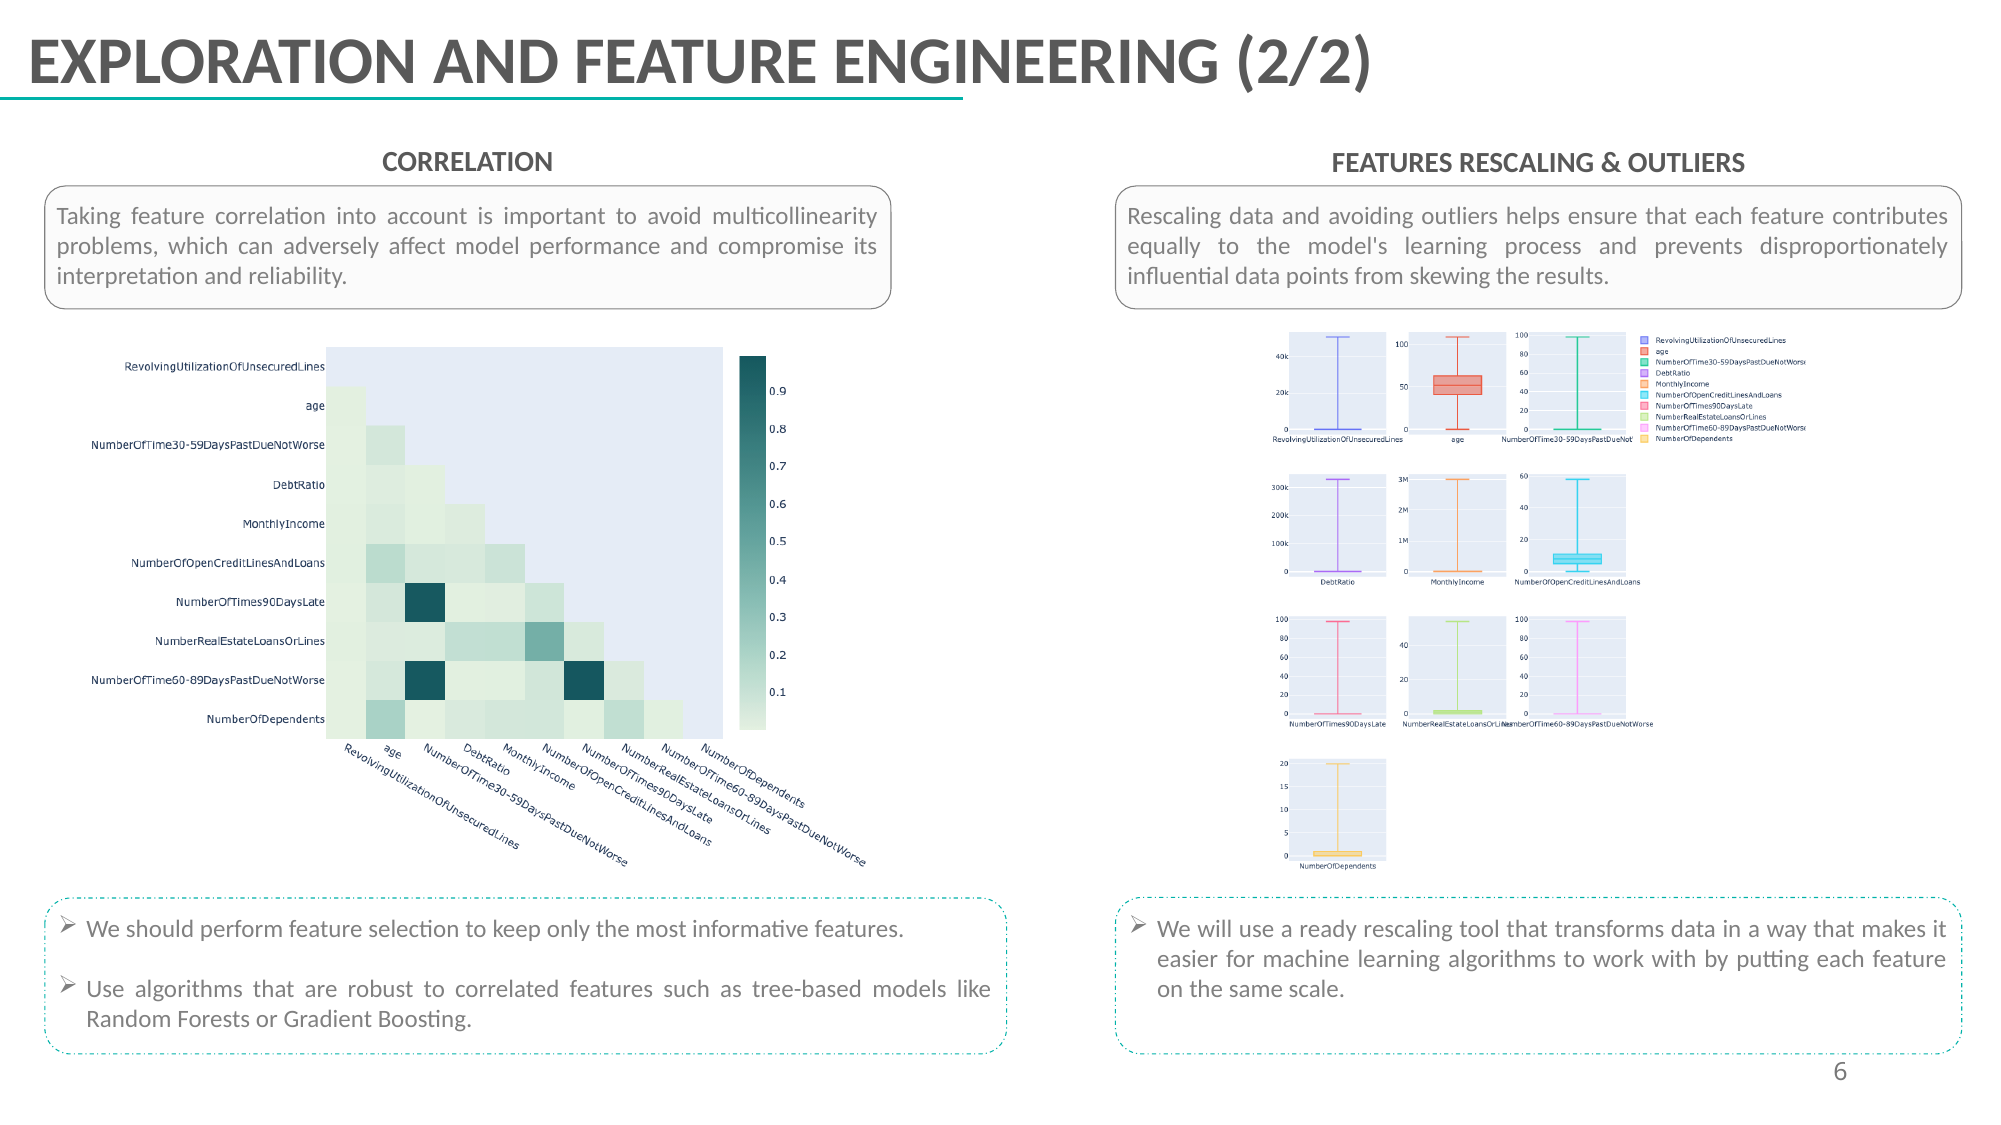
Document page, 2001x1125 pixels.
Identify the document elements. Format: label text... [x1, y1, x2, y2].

text_box Rescaling data and avoiding outliers helps ensure that each feature contributes equally to the model's learning process and prevents disproportionately influential data points from skewing the results. [1113, 184, 1964, 311]
text_box FEATURES RESCALING & OUTLIERS [1216, 135, 1861, 184]
picture [61, 323, 874, 878]
text_box We should perform feature selection to keep only the most informative features. Use algorithms that are robust to correlated features such as tree-based models like Random Forests or Gradient Boosting. [43, 896, 1009, 1056]
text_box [0, 9, 1755, 107]
picture [1267, 323, 1810, 878]
slide_number 6 [1412, 1042, 1863, 1103]
text_box We will use a ready rescaling tool that transforms data in a way that makes it easier for machine learning algorithms to work with by putting each feature on the same scale. [1113, 895, 1964, 1056]
text_box CORRELATION [312, 134, 624, 184]
text_box Taking feature correlation into account is important to avoid multicollinearity problems, which can adversely affect model performance and compromise its interpretation and reliability. [43, 184, 893, 311]
